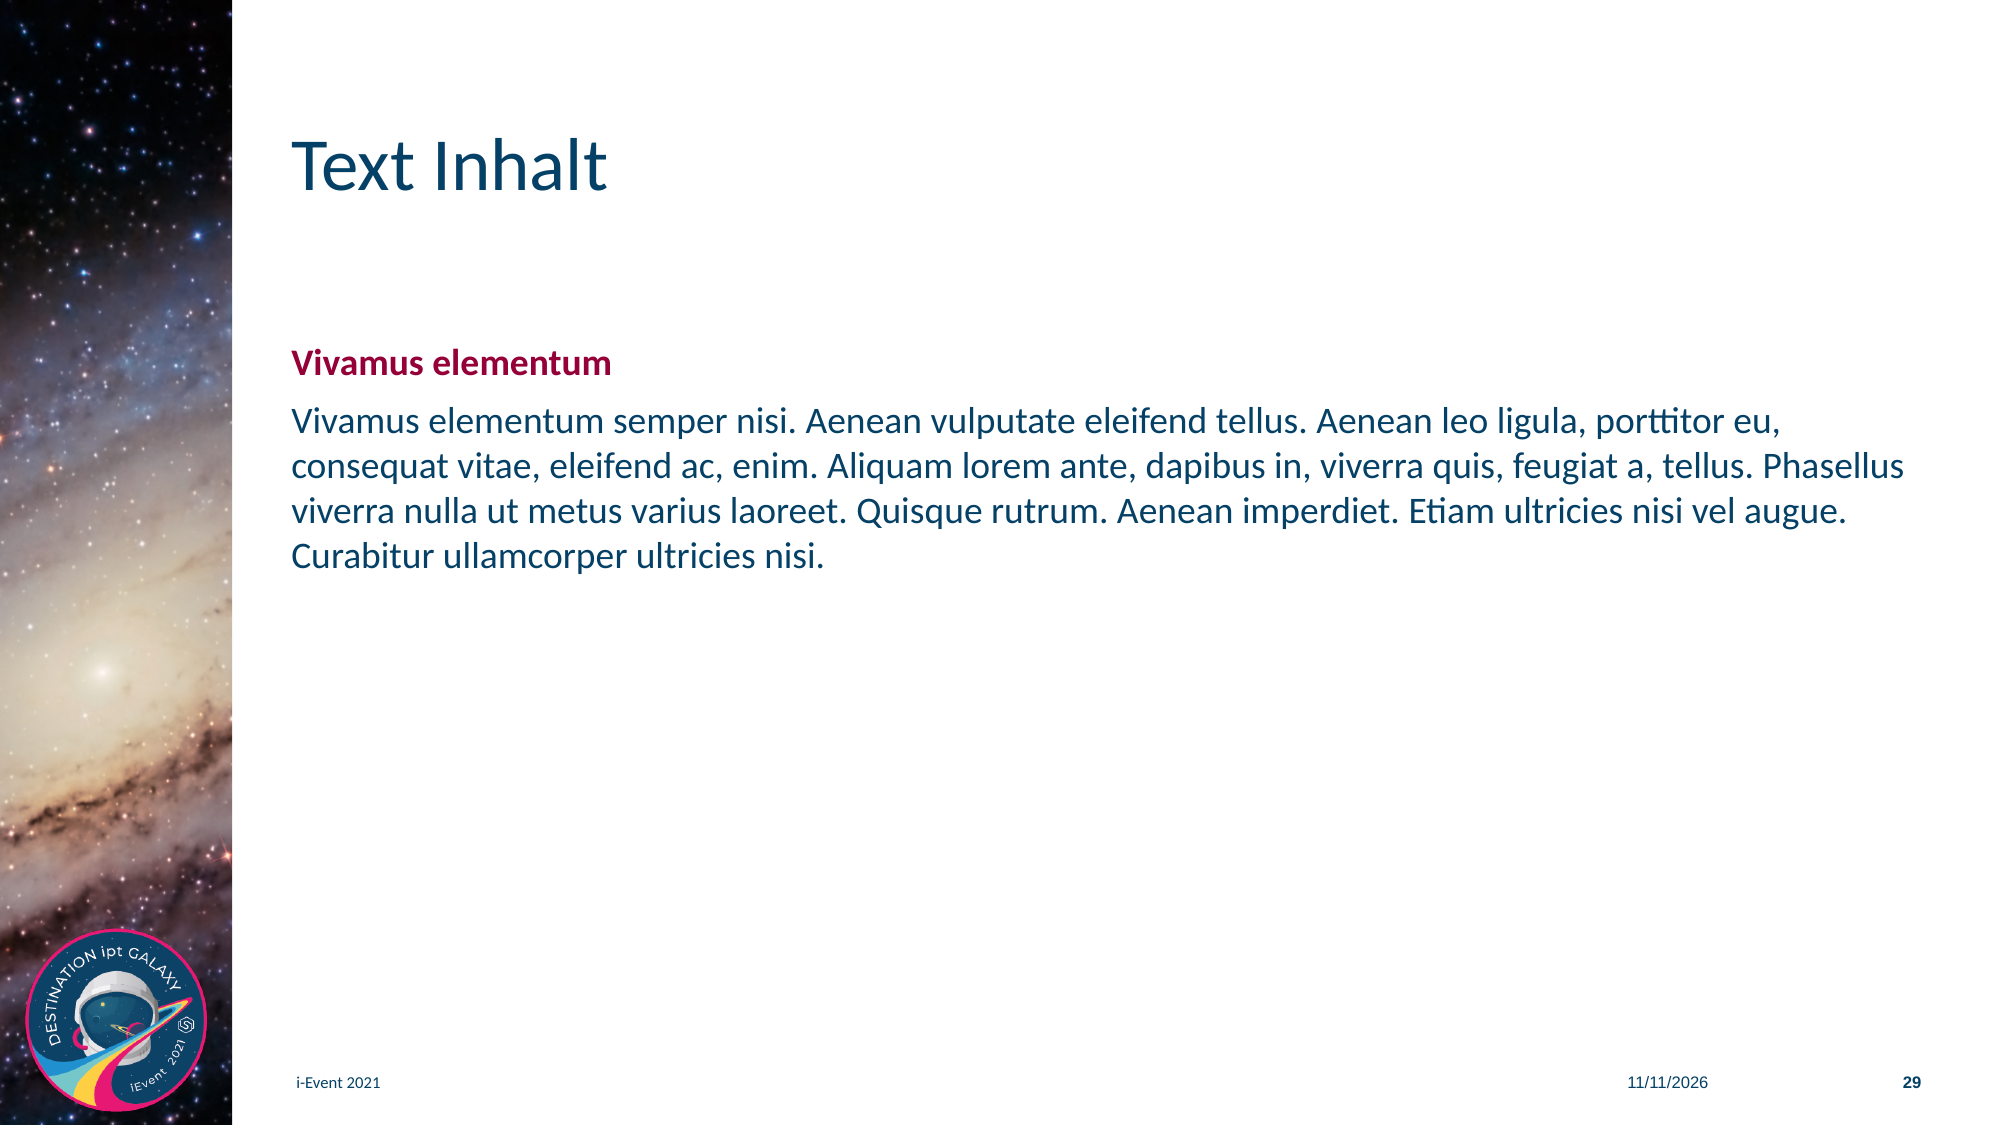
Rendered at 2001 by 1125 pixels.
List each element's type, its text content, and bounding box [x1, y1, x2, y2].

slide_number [1437, 1058, 1709, 1106]
title Text Inhalt [291, 125, 1922, 279]
picture [0, 0, 233, 1125]
text_box i-Event 2021 [296, 1058, 899, 1106]
slide_number 29 [1850, 1058, 1922, 1106]
list Vivamus elementum Vivamus elementum semper nisi. Aenean vulputate eleifend tellus. Aenean leo ligula, porttitor eu, consequat vitae, eleifend ac, enim. Aliquam lorem ante, dapibus in, viverra quis, feugiat a, tellus. Phasellus viverra nulla ut metus varius laoreet. Quisque rutrum. Aenean imperdiet. Etiam ultricies nisi vel augue. Curabitur ullamcorper ultricies nisi. [291, 338, 1922, 1012]
